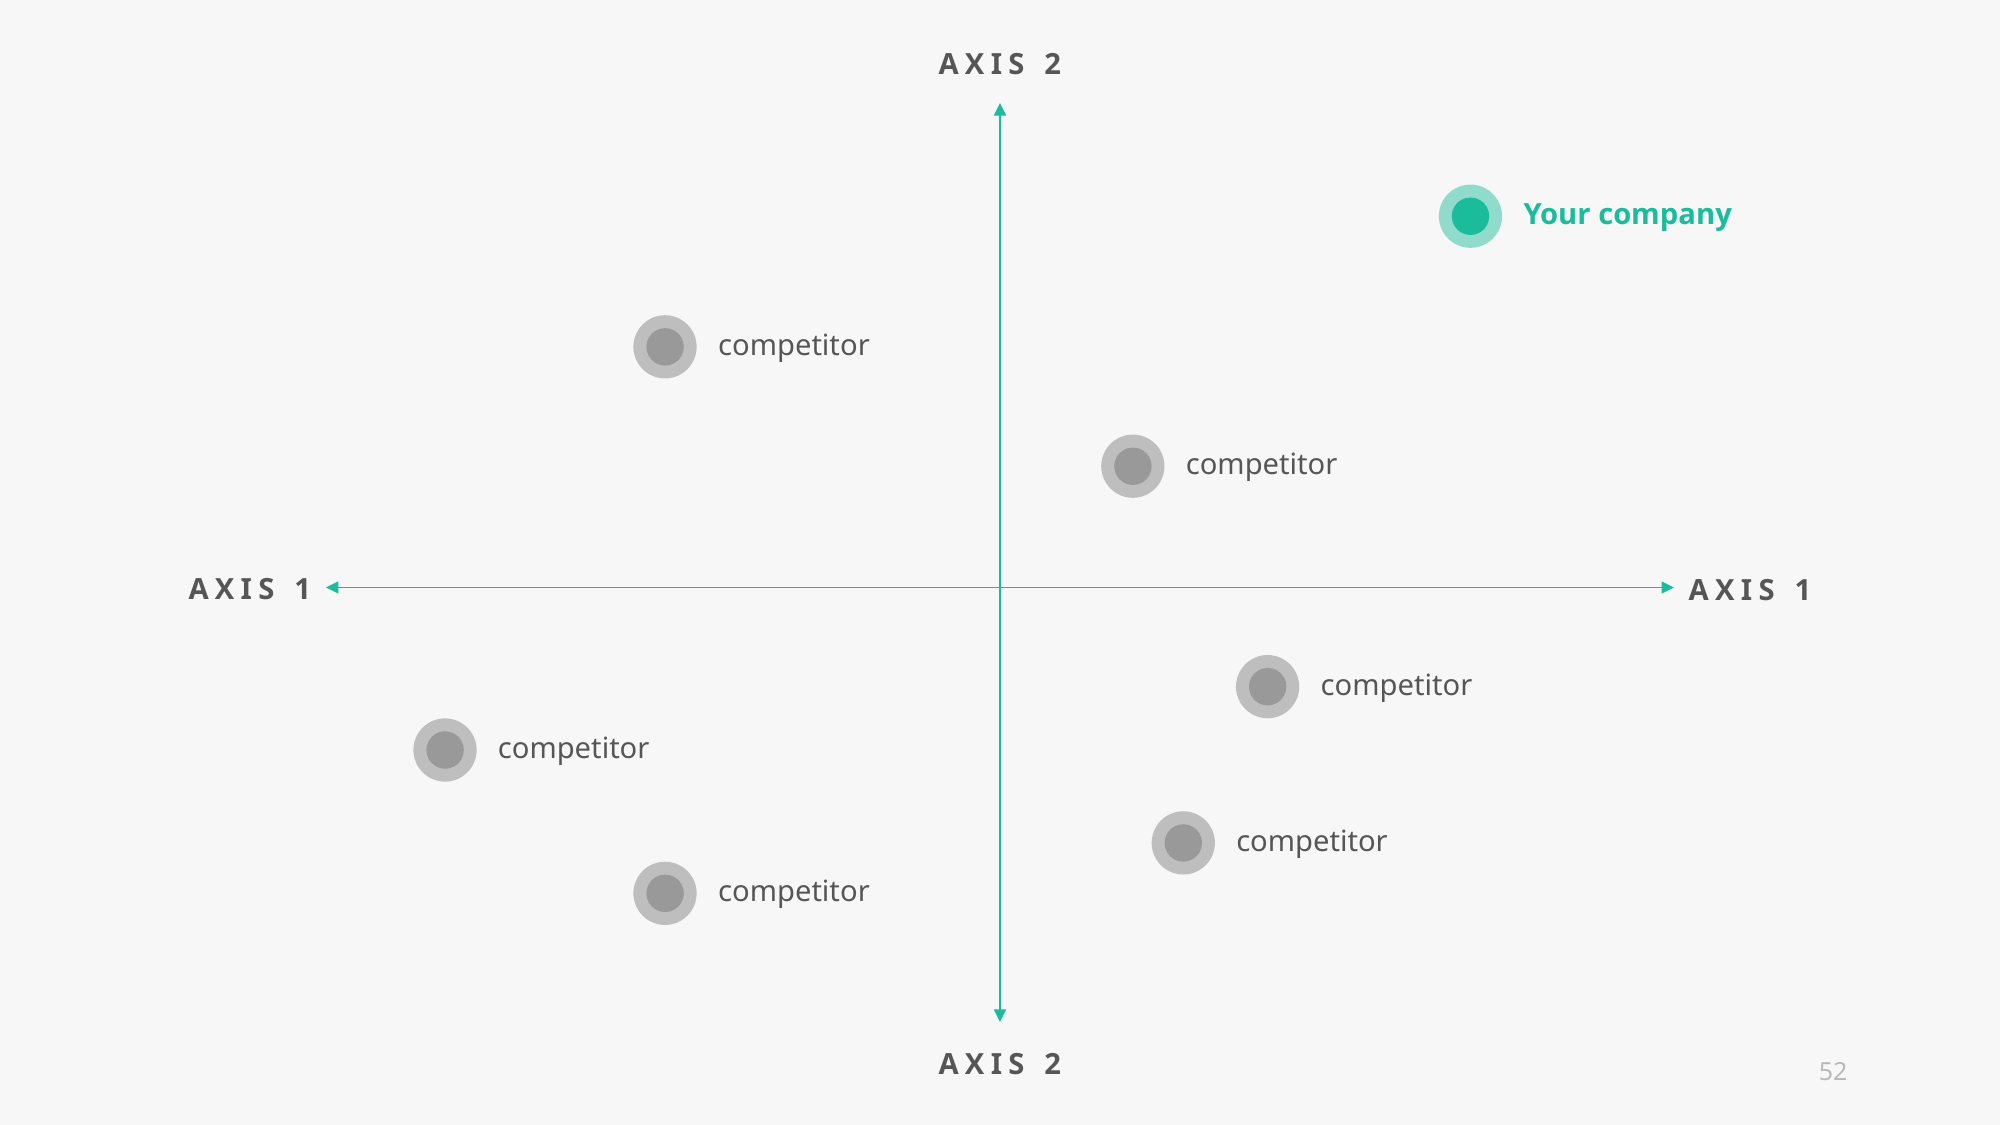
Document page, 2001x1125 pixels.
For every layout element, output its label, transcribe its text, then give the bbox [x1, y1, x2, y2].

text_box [633, 315, 984, 379]
text_box AXIS 2 [859, 37, 1141, 88]
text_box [413, 718, 764, 782]
slide_number 52 [1412, 1042, 1863, 1103]
text_box AXIS 2 [859, 1037, 1141, 1088]
text_box AXIS 1 [45, 562, 326, 613]
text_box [1151, 811, 1503, 875]
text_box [1438, 184, 1503, 248]
text_box AXIS 1 [1673, 563, 1955, 614]
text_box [1235, 654, 1587, 719]
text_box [633, 861, 984, 925]
text_box Your company [1508, 188, 1790, 238]
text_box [1101, 434, 1452, 498]
